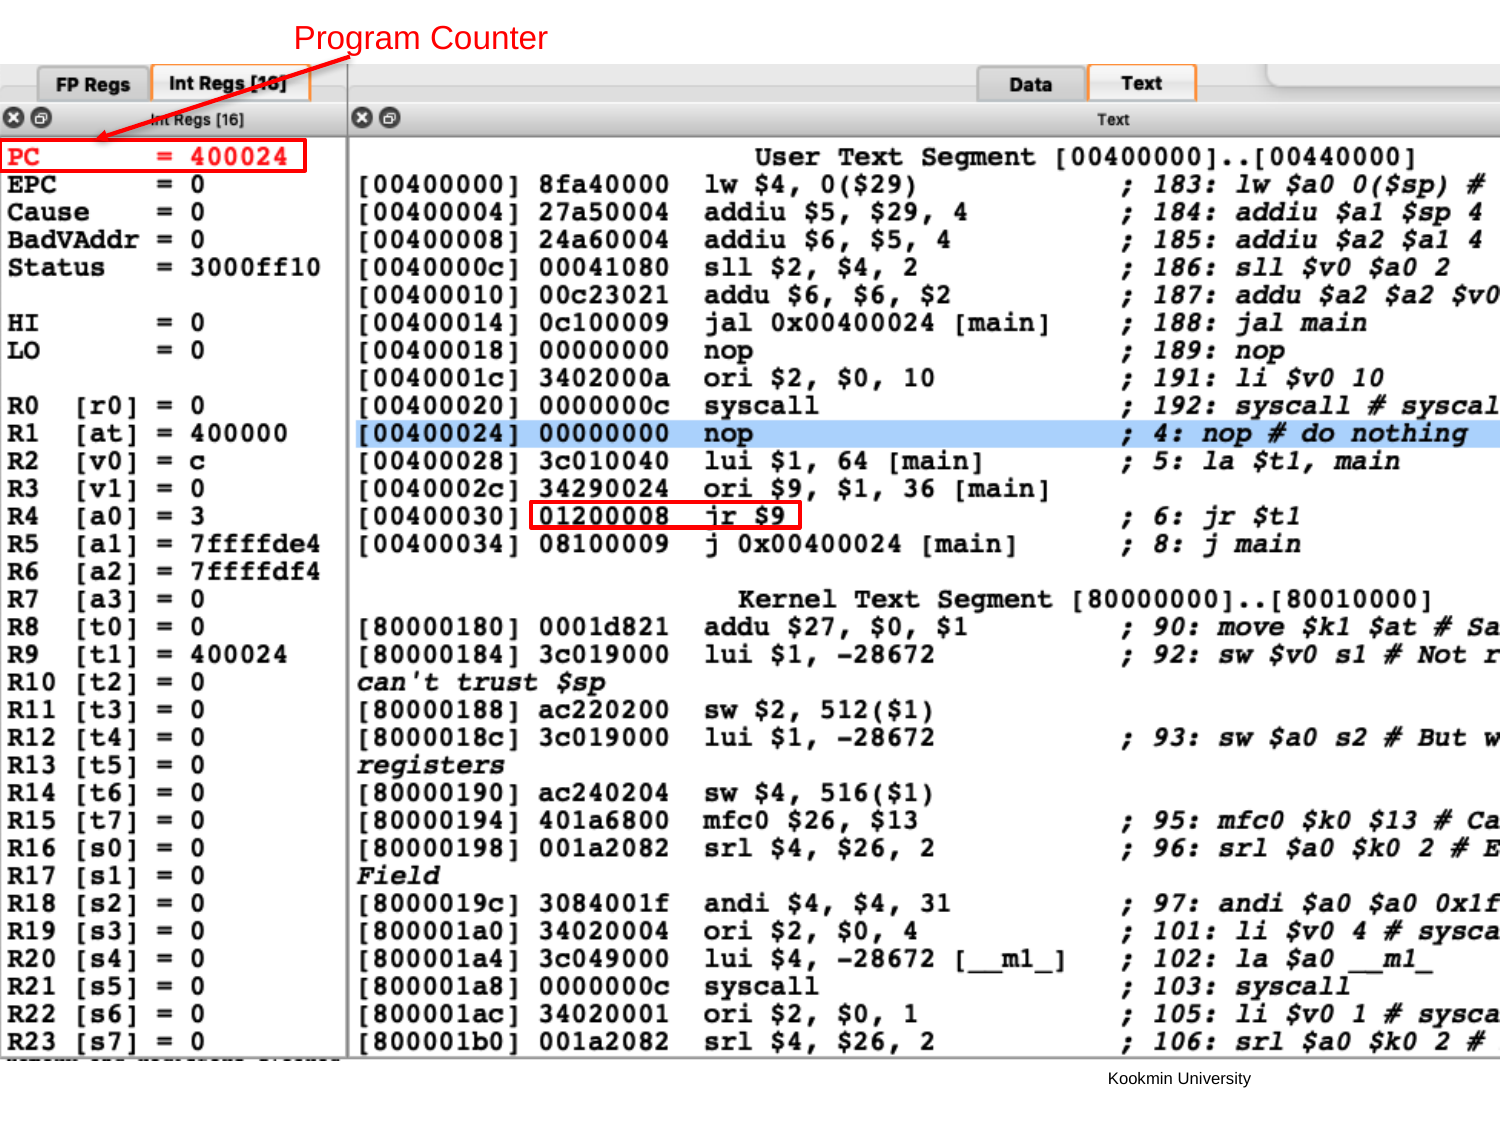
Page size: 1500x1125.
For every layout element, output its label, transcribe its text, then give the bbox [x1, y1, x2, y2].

picture [0, 64, 1500, 1061]
text_box Program Counter [285, 8, 557, 64]
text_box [94, 56, 351, 140]
